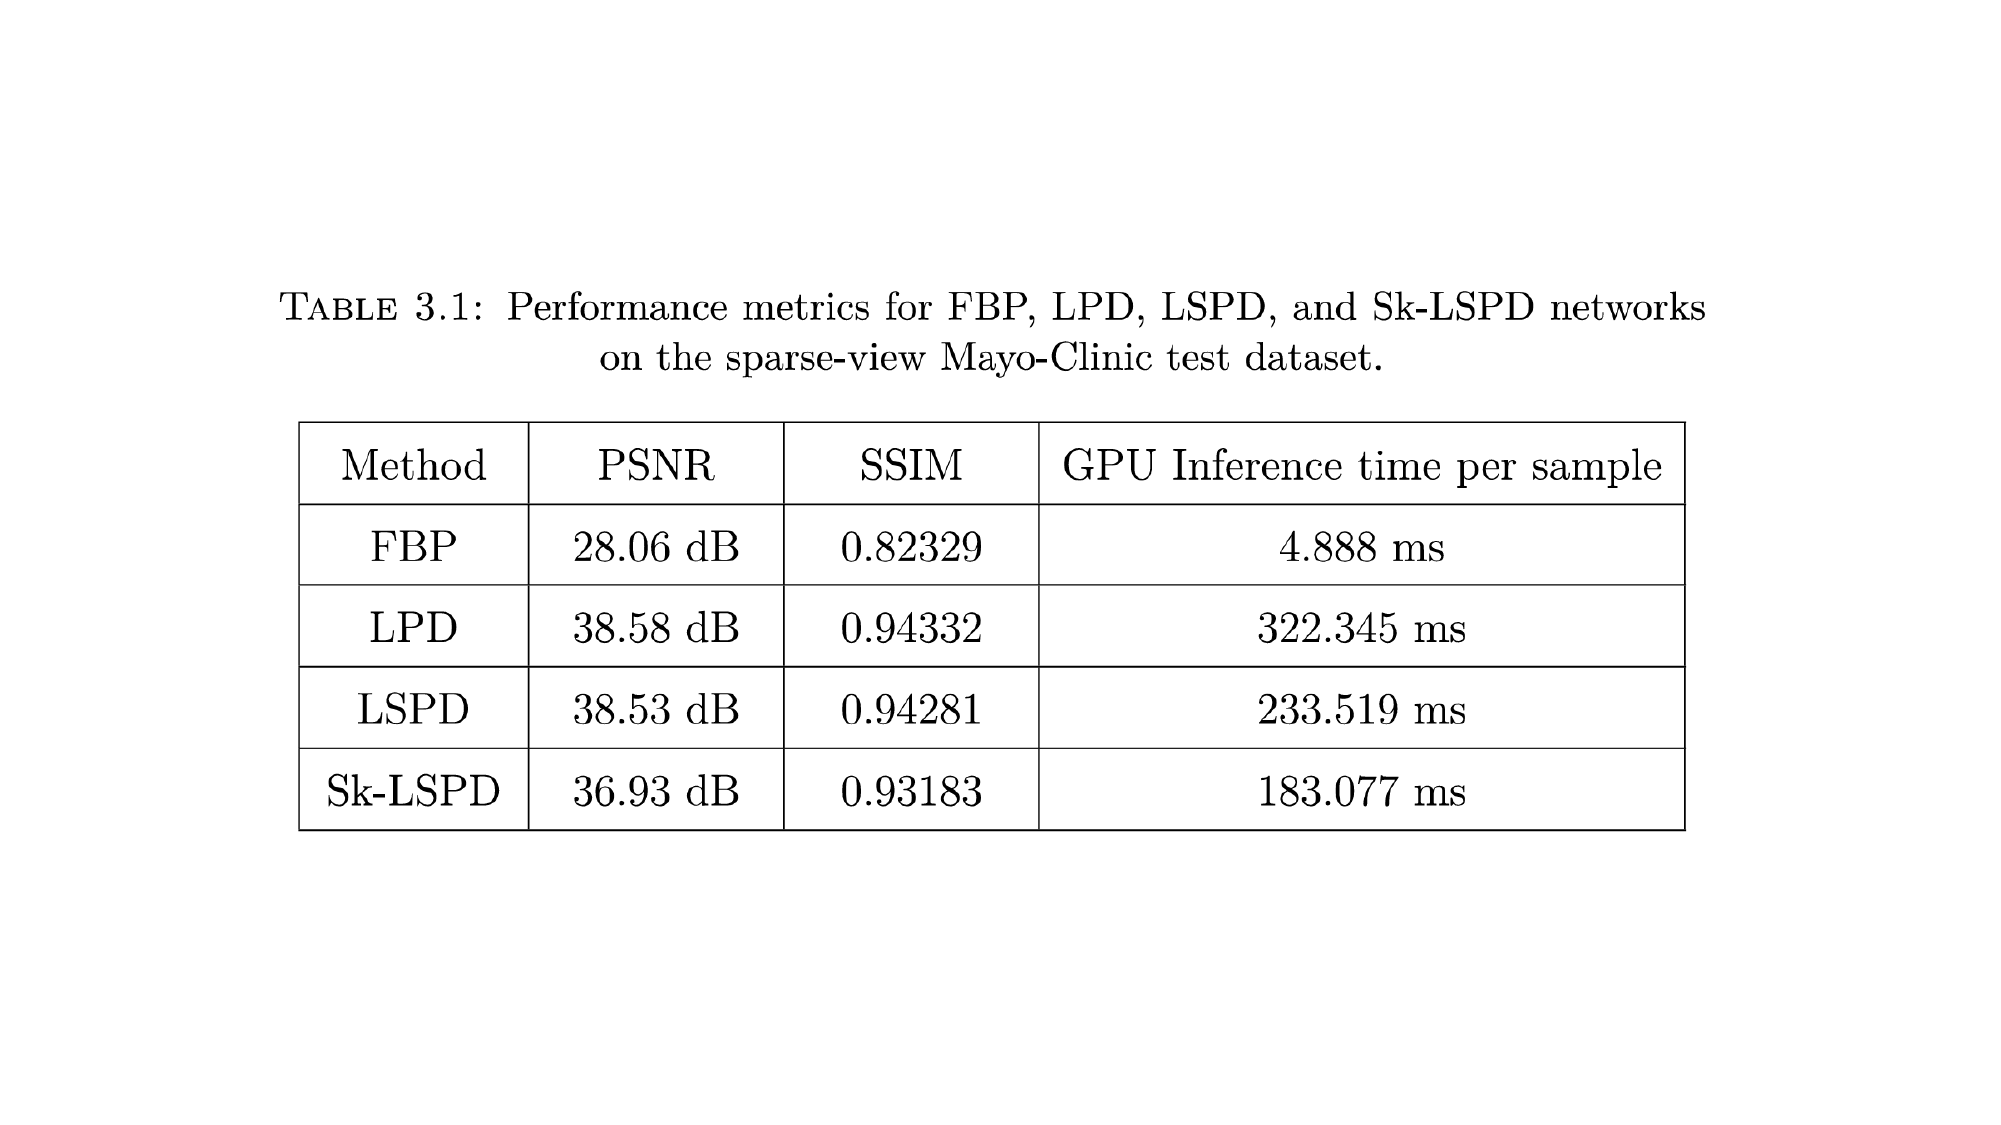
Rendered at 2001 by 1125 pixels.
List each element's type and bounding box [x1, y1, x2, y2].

list [269, 268, 1716, 857]
